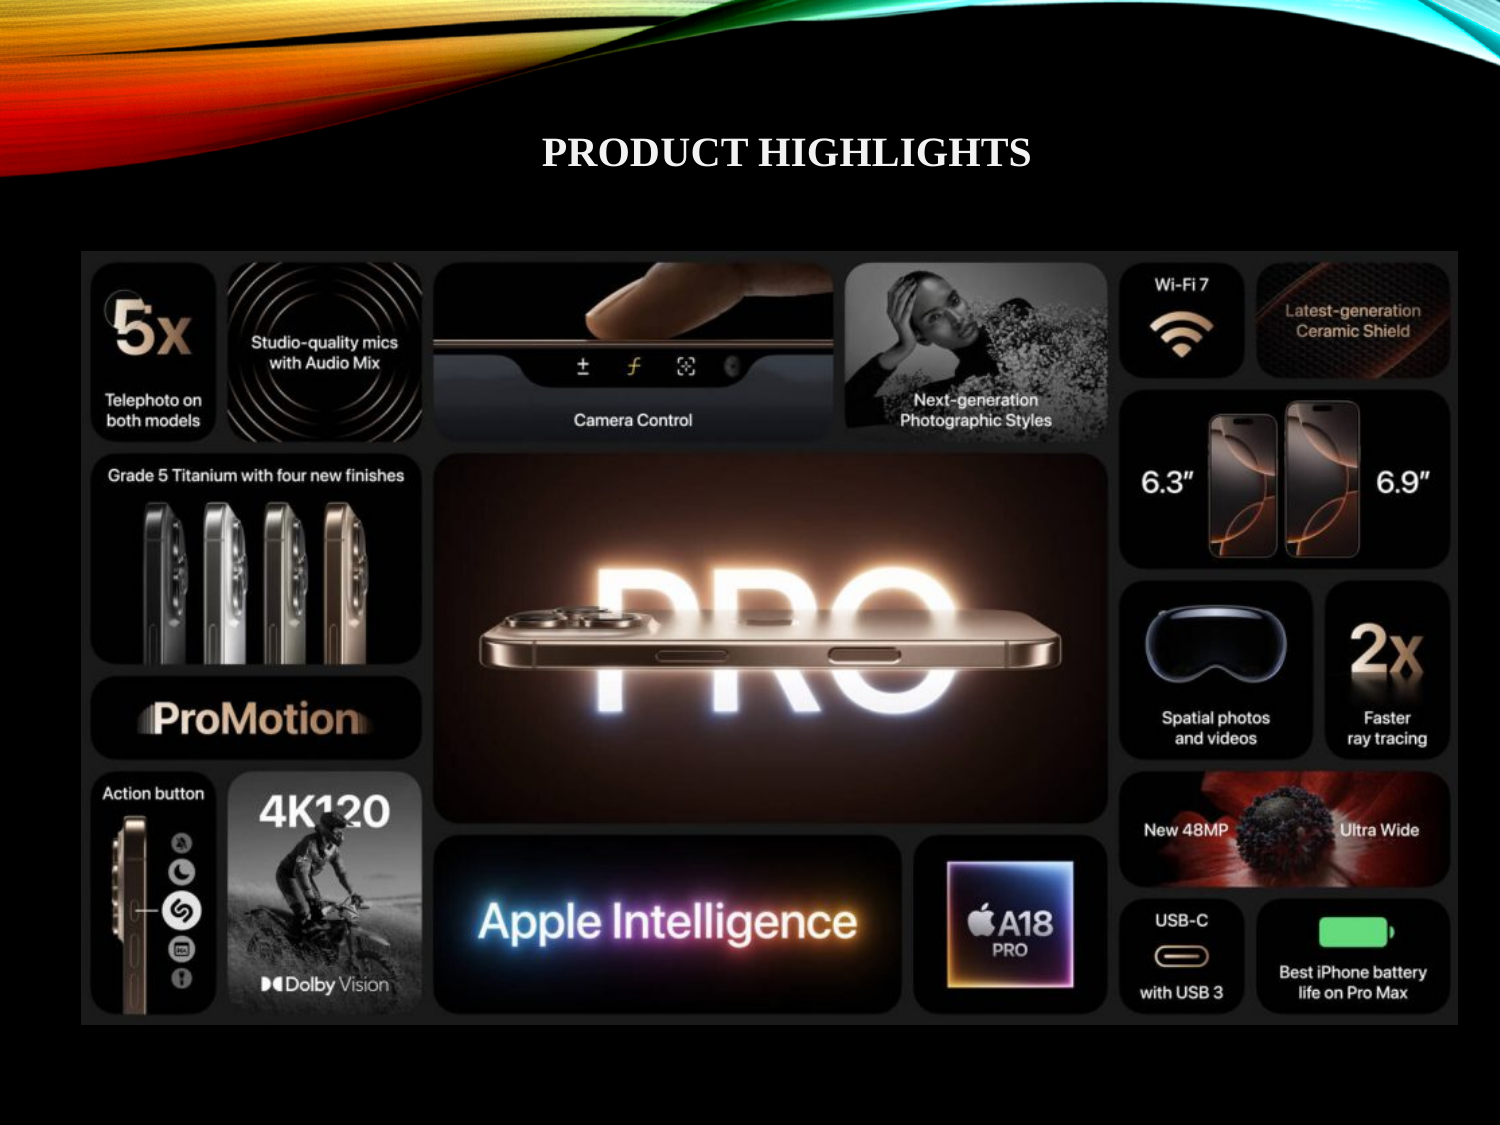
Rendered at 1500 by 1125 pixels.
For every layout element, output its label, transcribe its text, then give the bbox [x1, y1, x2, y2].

picture [0, 0, 1500, 178]
picture [81, 251, 1458, 1025]
text_box Product highlights [518, 122, 1047, 196]
